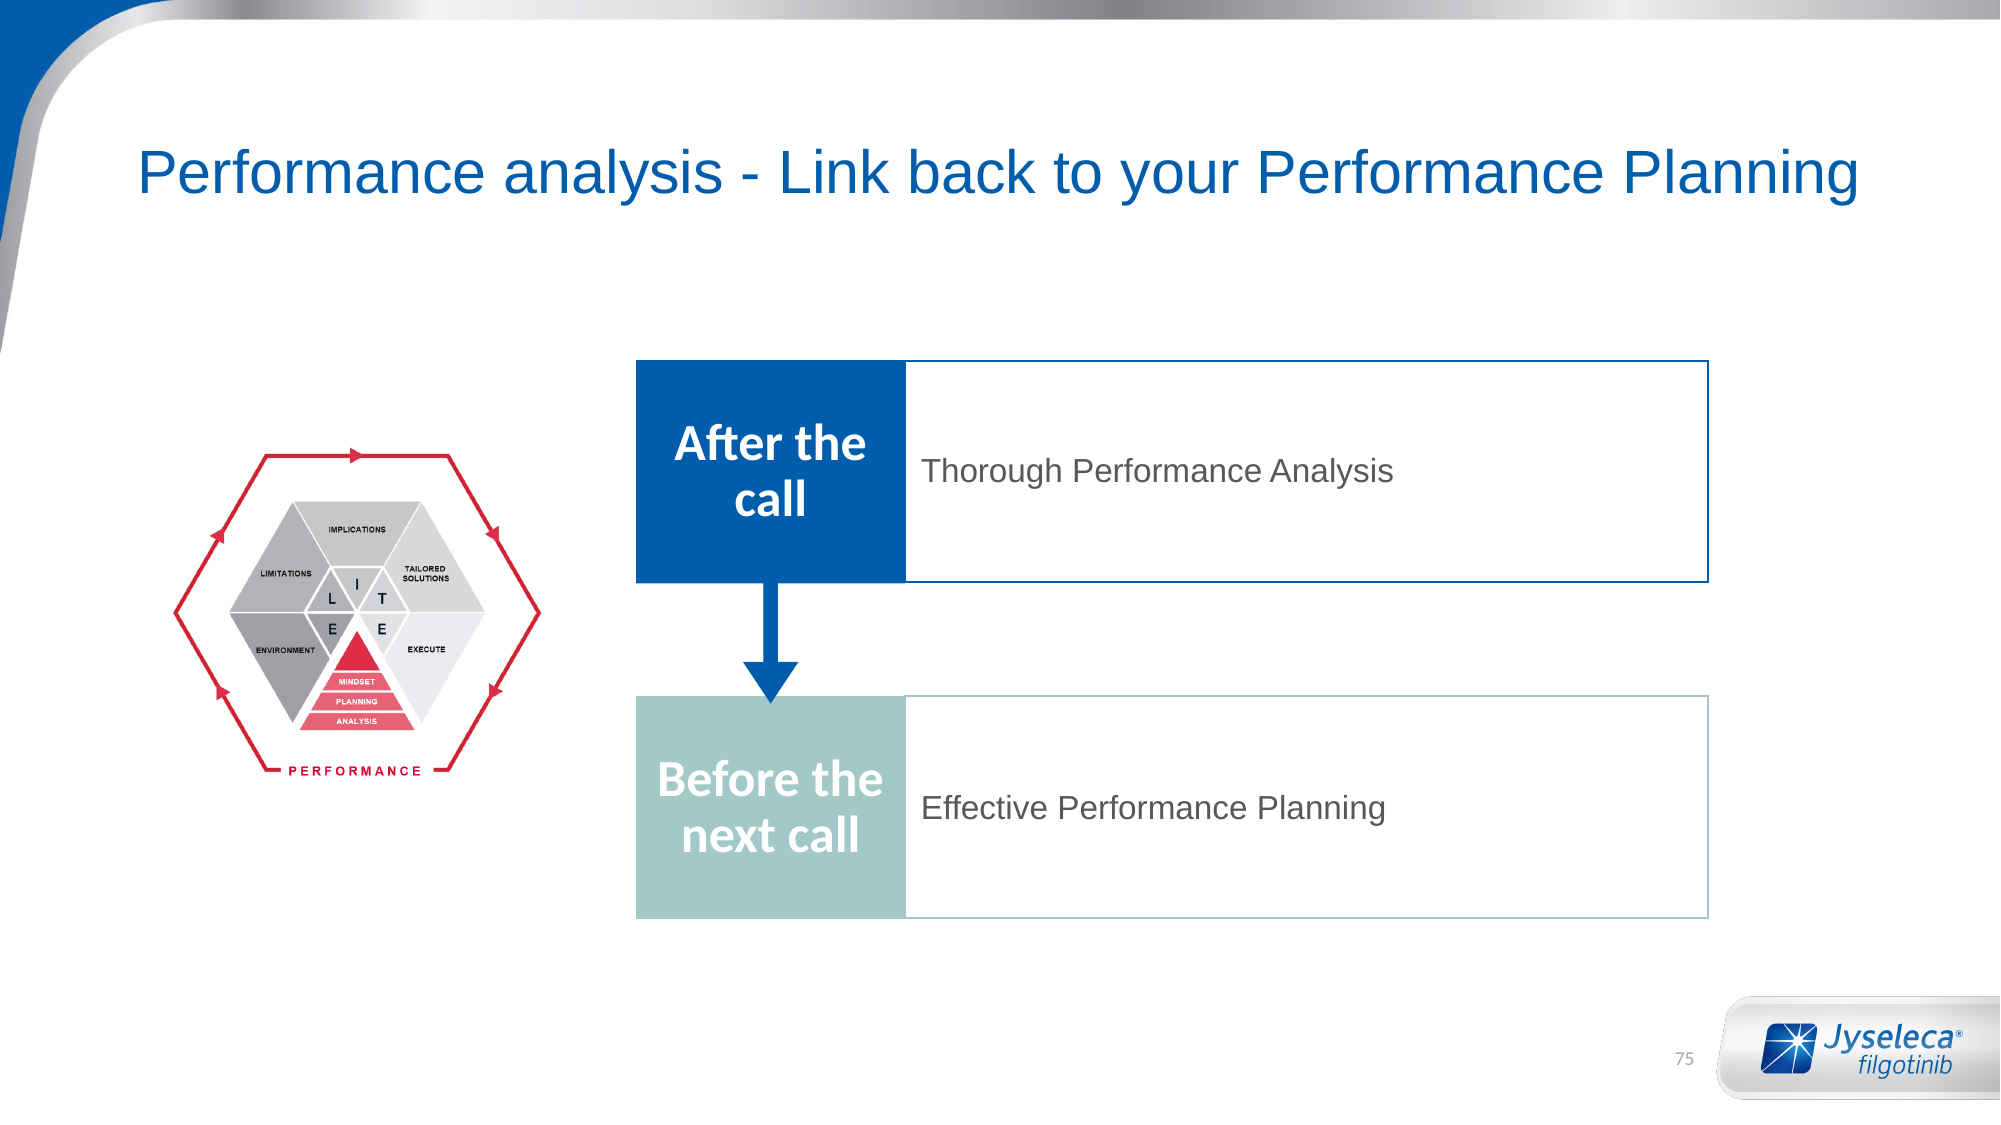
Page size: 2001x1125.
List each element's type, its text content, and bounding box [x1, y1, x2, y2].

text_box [636, 357, 1709, 919]
picture [0, 0, 2000, 1125]
title Performance analysis - Link back to your Performance Planning [137, 66, 1908, 207]
text_box 75 [1596, 1045, 1695, 1074]
